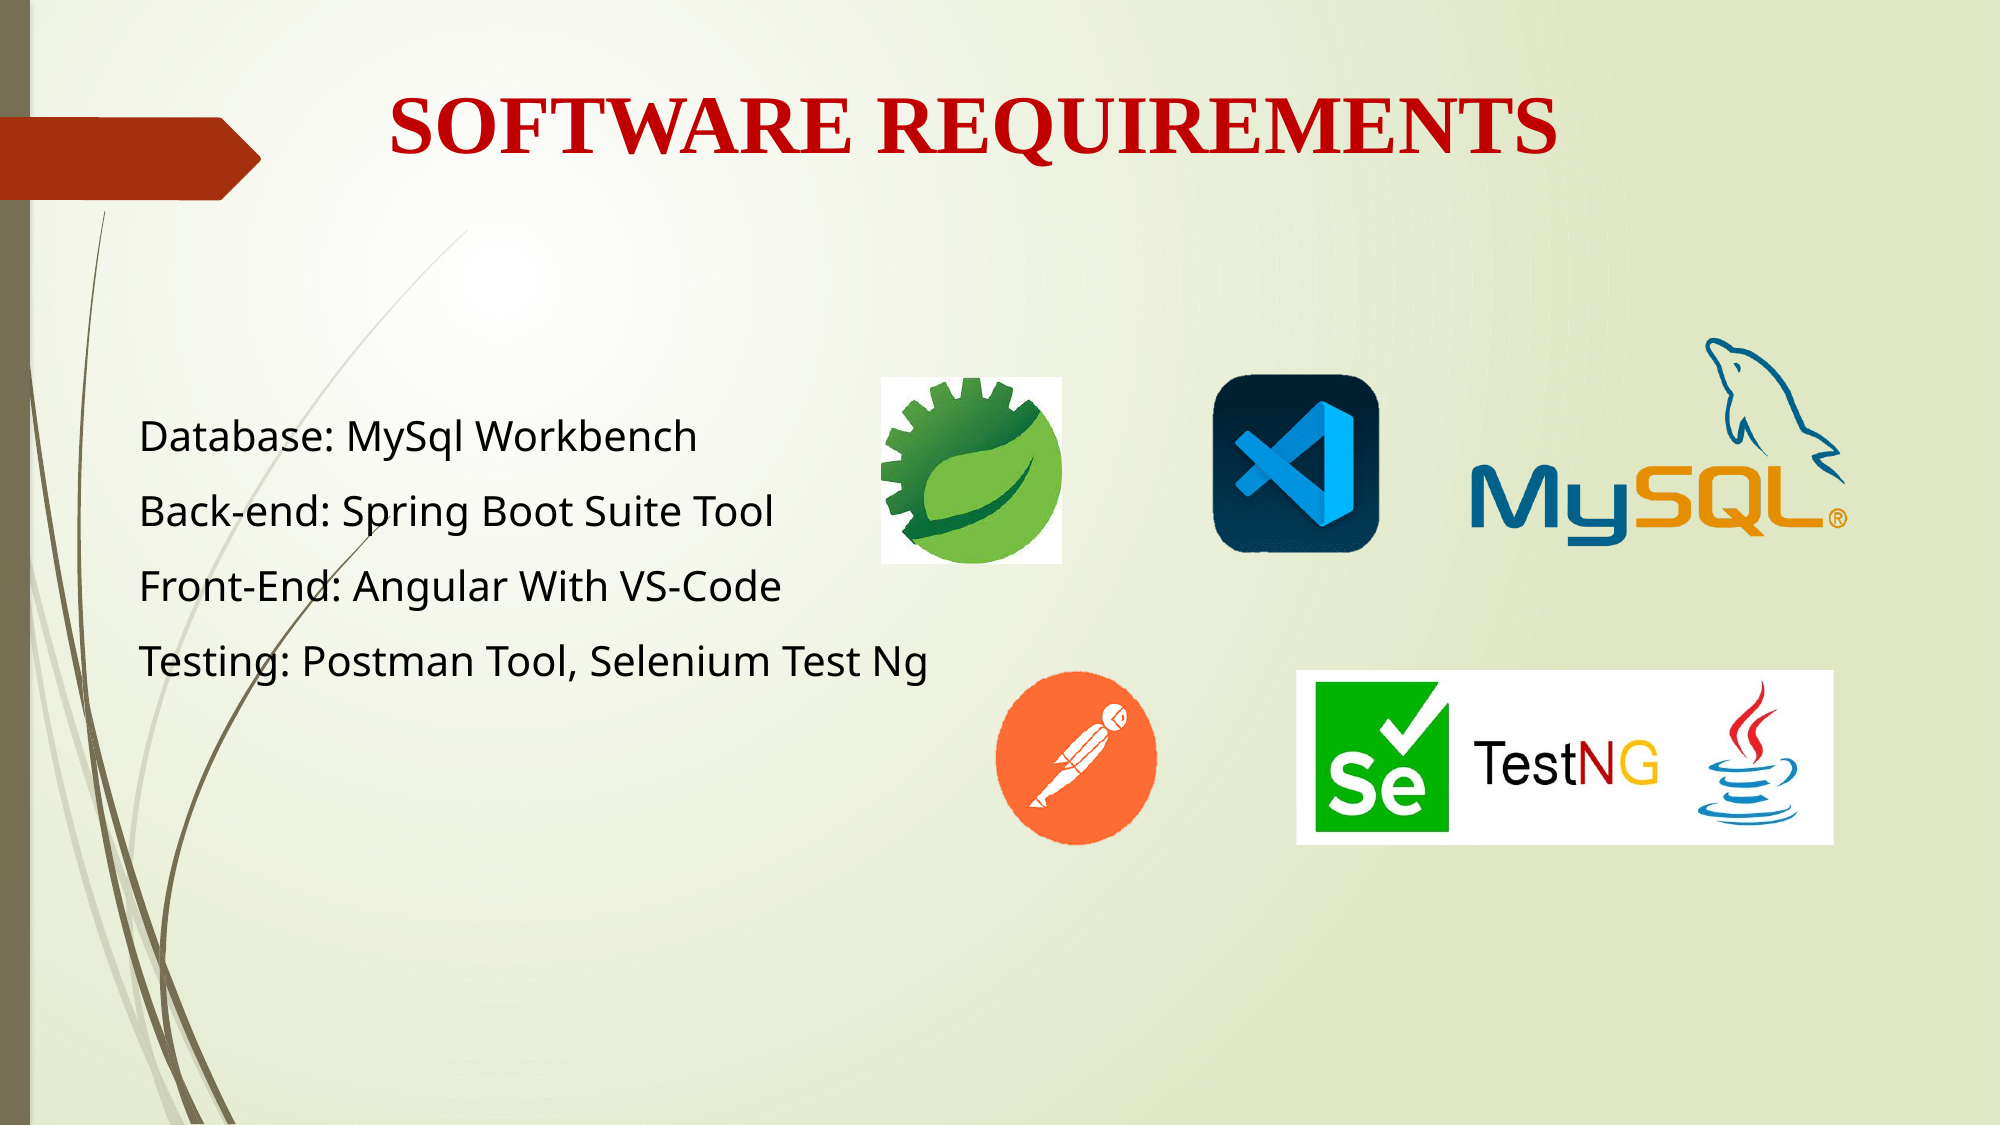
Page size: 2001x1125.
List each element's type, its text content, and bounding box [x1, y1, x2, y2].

title Database: MySql Workbench Back-end: Spring Boot Suite Tool Front-End: Angular With VS-Code Testing: Postman Tool, Selenium Test Ng [123, 376, 1062, 889]
list SOFTWARE REQUIREMENTS [123, 62, 1598, 241]
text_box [881, 266, 1903, 859]
